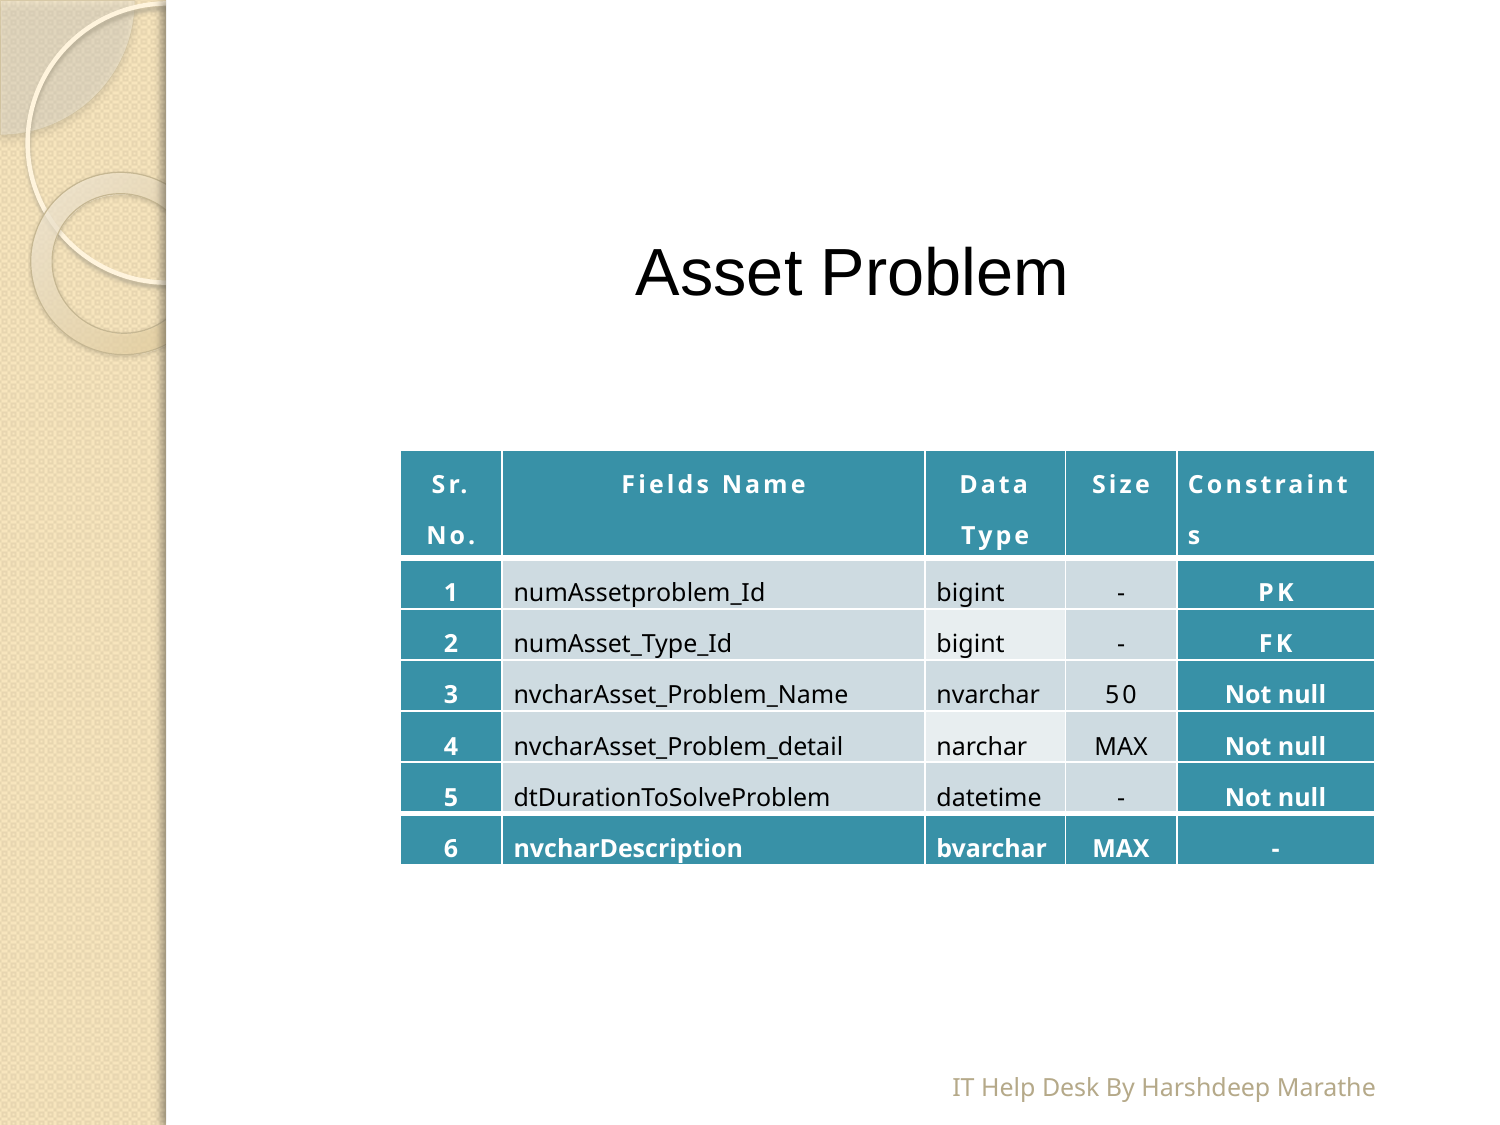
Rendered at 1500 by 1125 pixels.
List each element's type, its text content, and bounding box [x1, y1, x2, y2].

table_cell Not null [1178, 763, 1374, 811]
table_cell 50 [1066, 661, 1176, 710]
table_cell - [1178, 816, 1374, 864]
table_cell datetime [926, 763, 1065, 811]
table_cell nvcharAsset_Problem_detail [503, 712, 924, 761]
table_cell nvcharDescription [503, 816, 924, 864]
table_cell 5 [401, 763, 501, 811]
table_cell nvcharAsset_Problem_Name [503, 661, 924, 710]
table_cell numAssetproblem_Id [503, 561, 924, 608]
table_cell MAX [1066, 816, 1176, 864]
table_cell 2 [401, 610, 501, 659]
table_cell - [1066, 610, 1176, 659]
table_cell numAsset_Type_Id [503, 610, 924, 659]
table_header Size [1066, 451, 1176, 555]
title Asset Problem [237, 174, 1468, 363]
table_cell FK [1178, 610, 1374, 659]
table_cell nvarchar [926, 661, 1065, 710]
table_cell MAX [1066, 712, 1176, 761]
table_cell - [1066, 763, 1176, 811]
footer IT Help Desk By Harshdeep Marathe [937, 1034, 1413, 1113]
table_header Data Type [926, 451, 1065, 555]
table_header Sr. No. [401, 451, 501, 555]
table_cell dtDurationToSolveProblem [503, 763, 924, 811]
table_cell - [1066, 561, 1176, 608]
table_cell 4 [401, 712, 501, 761]
table_cell PK [1178, 561, 1374, 608]
table_header Fields Name [503, 451, 924, 555]
table_cell 3 [401, 661, 501, 710]
table_cell 1 [401, 561, 501, 608]
table_cell bigint [926, 561, 1065, 608]
table_header Constraints [1178, 451, 1374, 555]
table_cell bvarchar [926, 816, 1065, 864]
table_cell bigint [926, 610, 1065, 659]
table_cell 6 [401, 816, 501, 864]
table_cell Not null [1178, 661, 1374, 710]
table_cell narchar [926, 712, 1065, 761]
table_cell Not null [1178, 712, 1374, 761]
